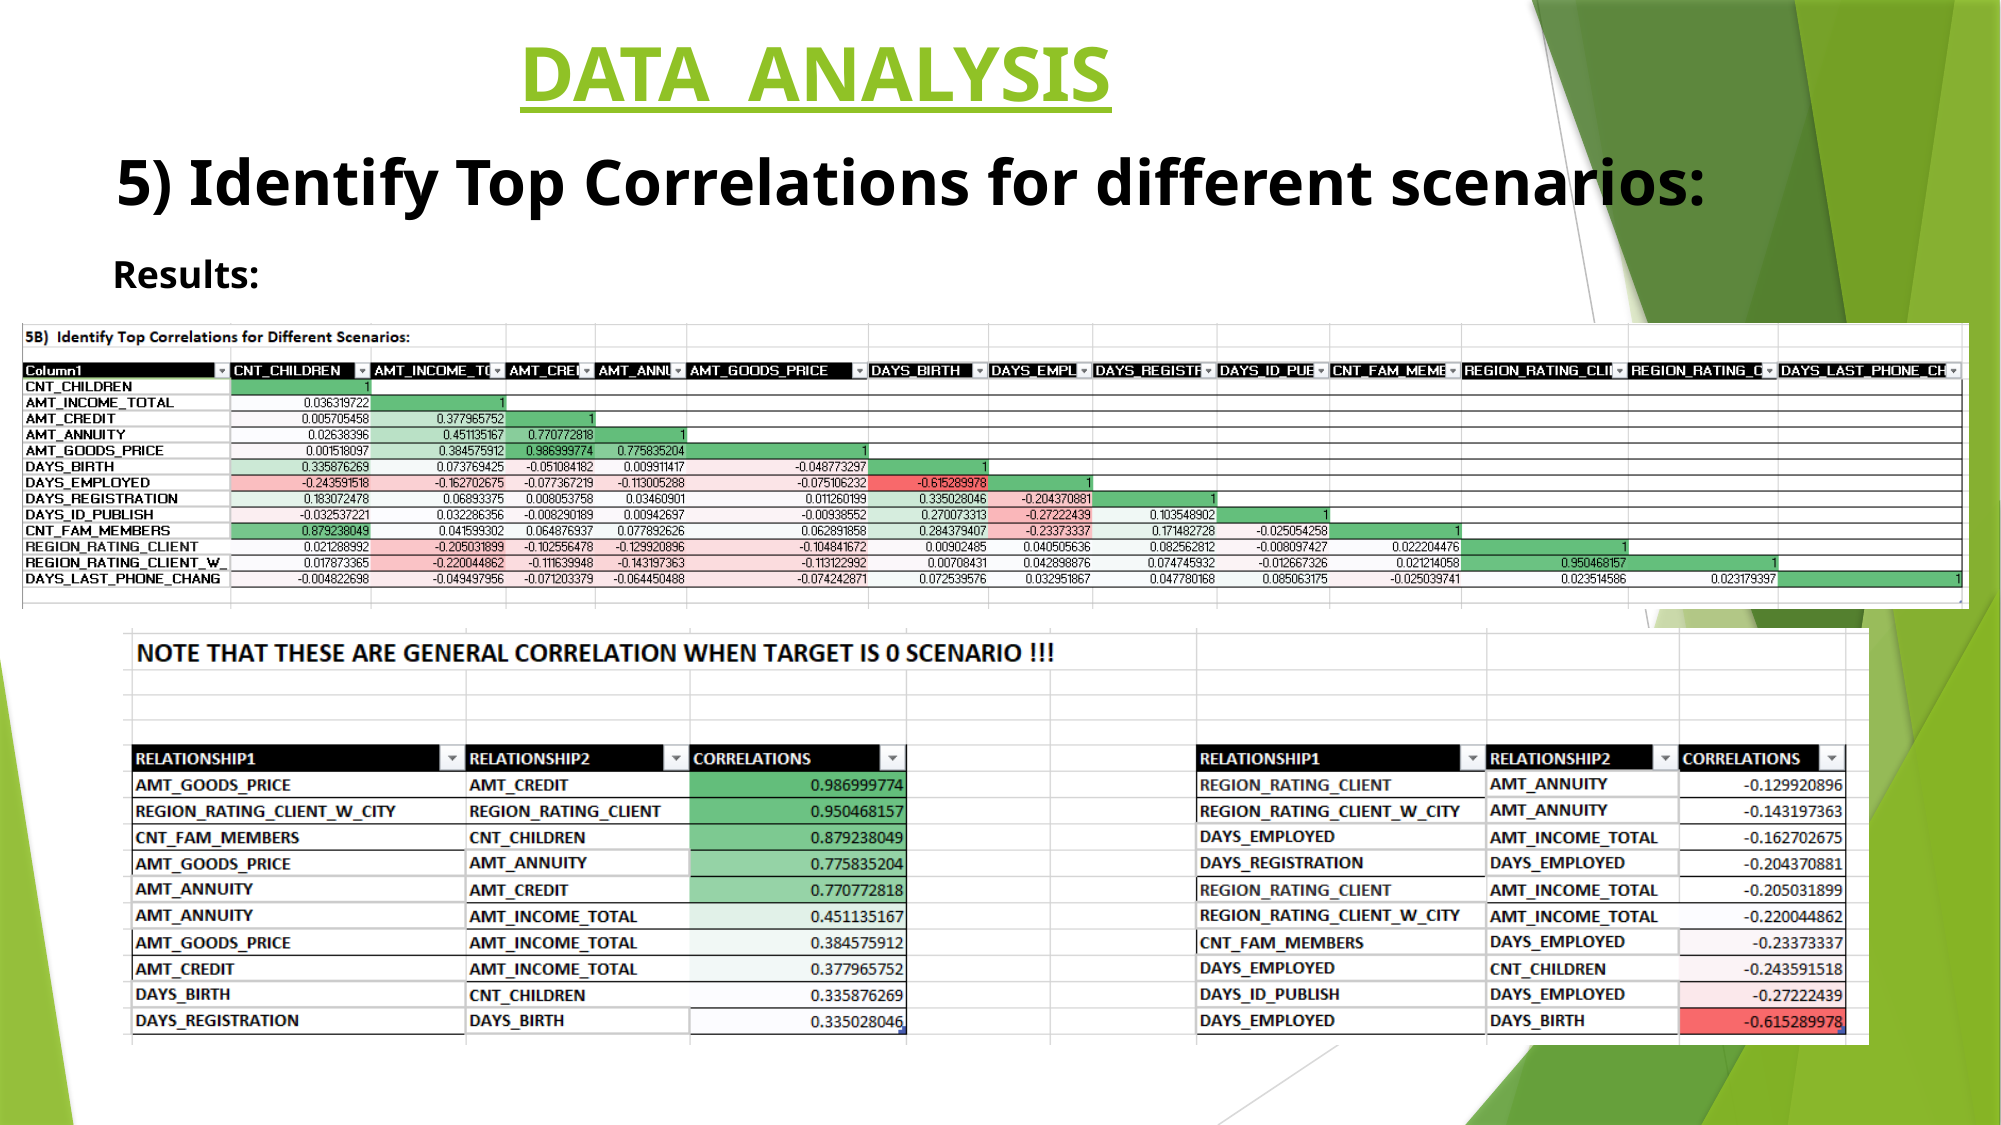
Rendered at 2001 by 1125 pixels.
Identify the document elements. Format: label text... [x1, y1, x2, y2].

title 5) Identify Top Correlations for different scenarios: [101, 135, 1732, 244]
text_box Results: [97, 243, 275, 304]
picture [22, 323, 1970, 610]
text_box DATA ANALYSIS [504, 19, 1915, 131]
picture [122, 628, 1869, 1046]
